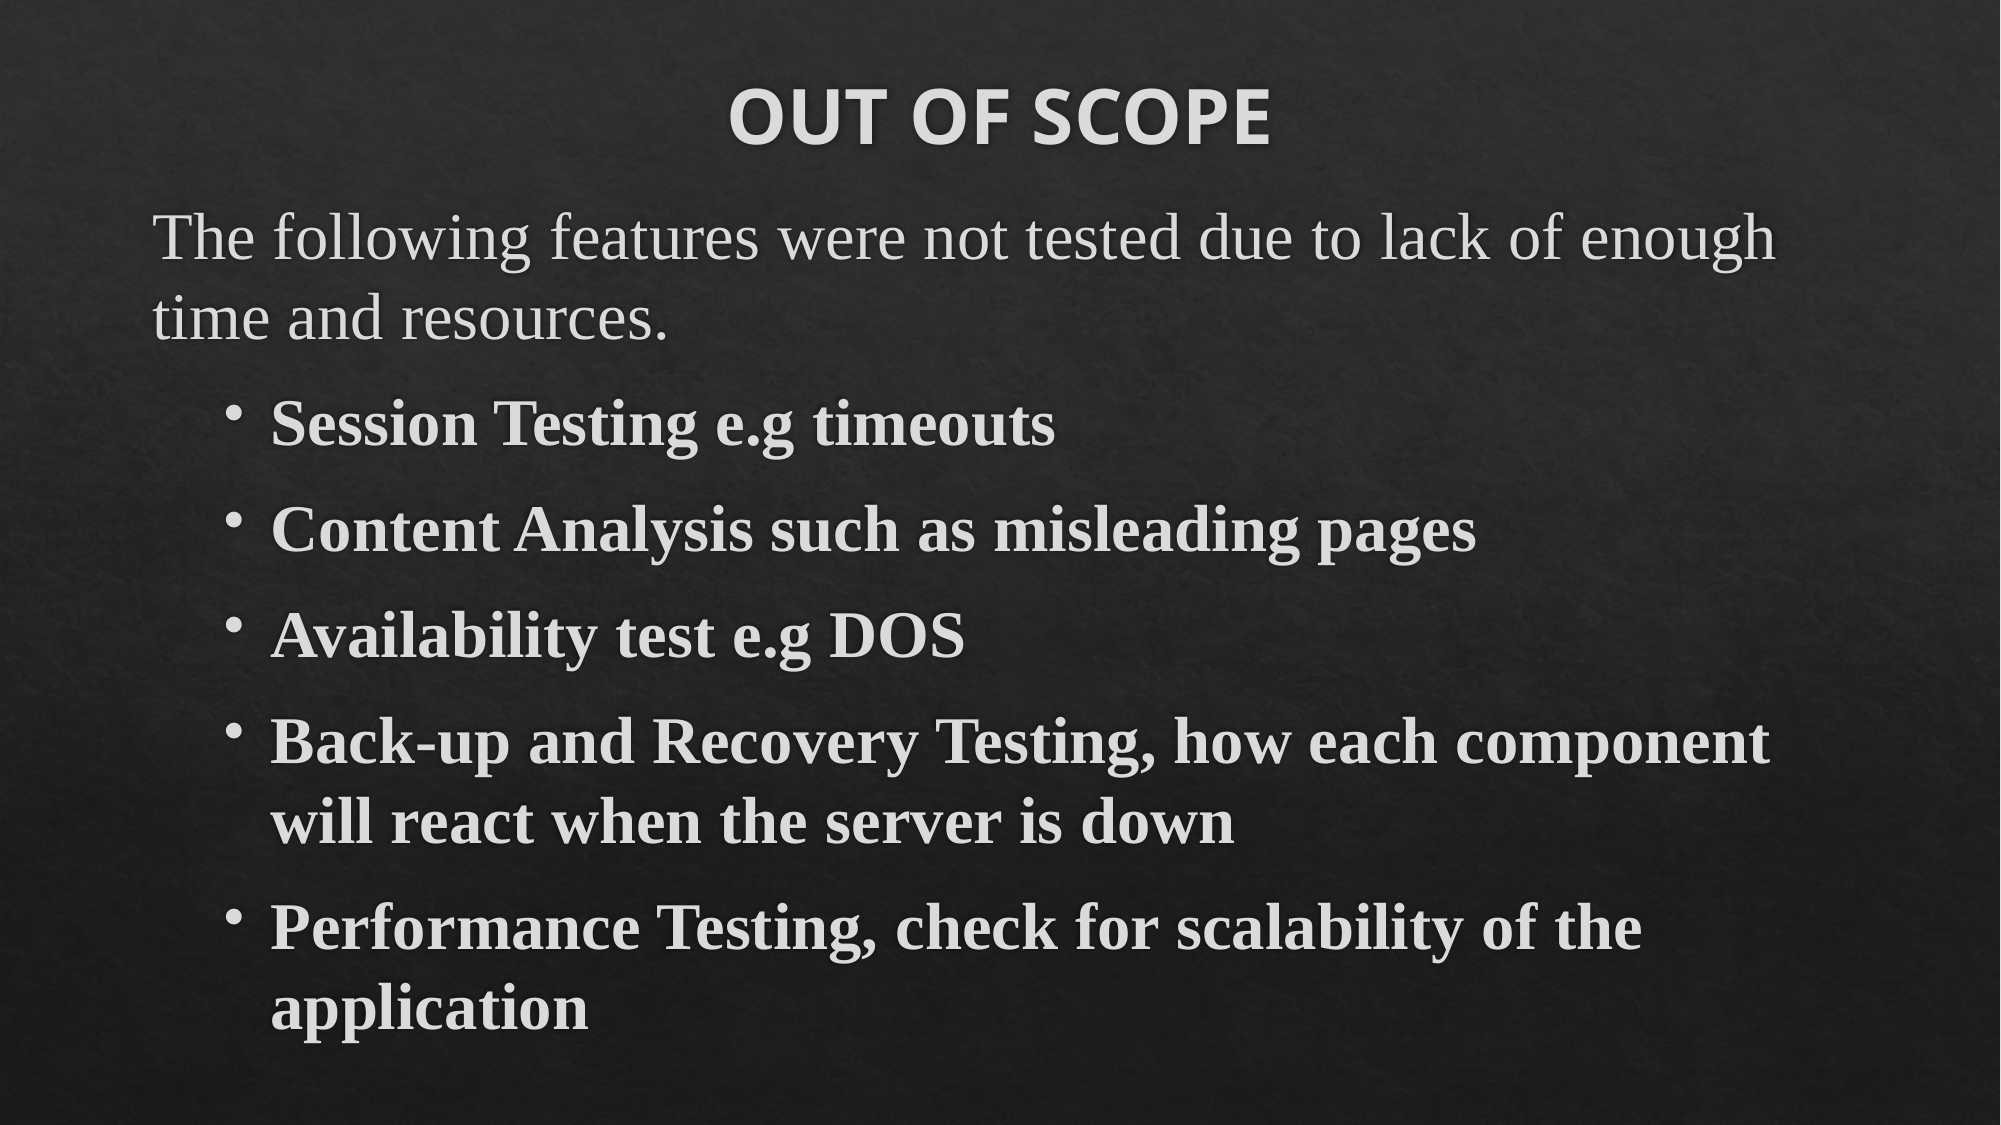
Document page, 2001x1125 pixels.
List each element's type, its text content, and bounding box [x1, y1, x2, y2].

list The following features were not tested due to lack of enough time and resources. Session Testing e.g timeouts Content Analysis such as misleading pages Availability test e.g DOS Back-up and Recovery Testing, how each component will react when the server is down Performance Testing, check for scalability of the application [137, 185, 1863, 1106]
title OUT OF SCOPE [137, 59, 1863, 168]
